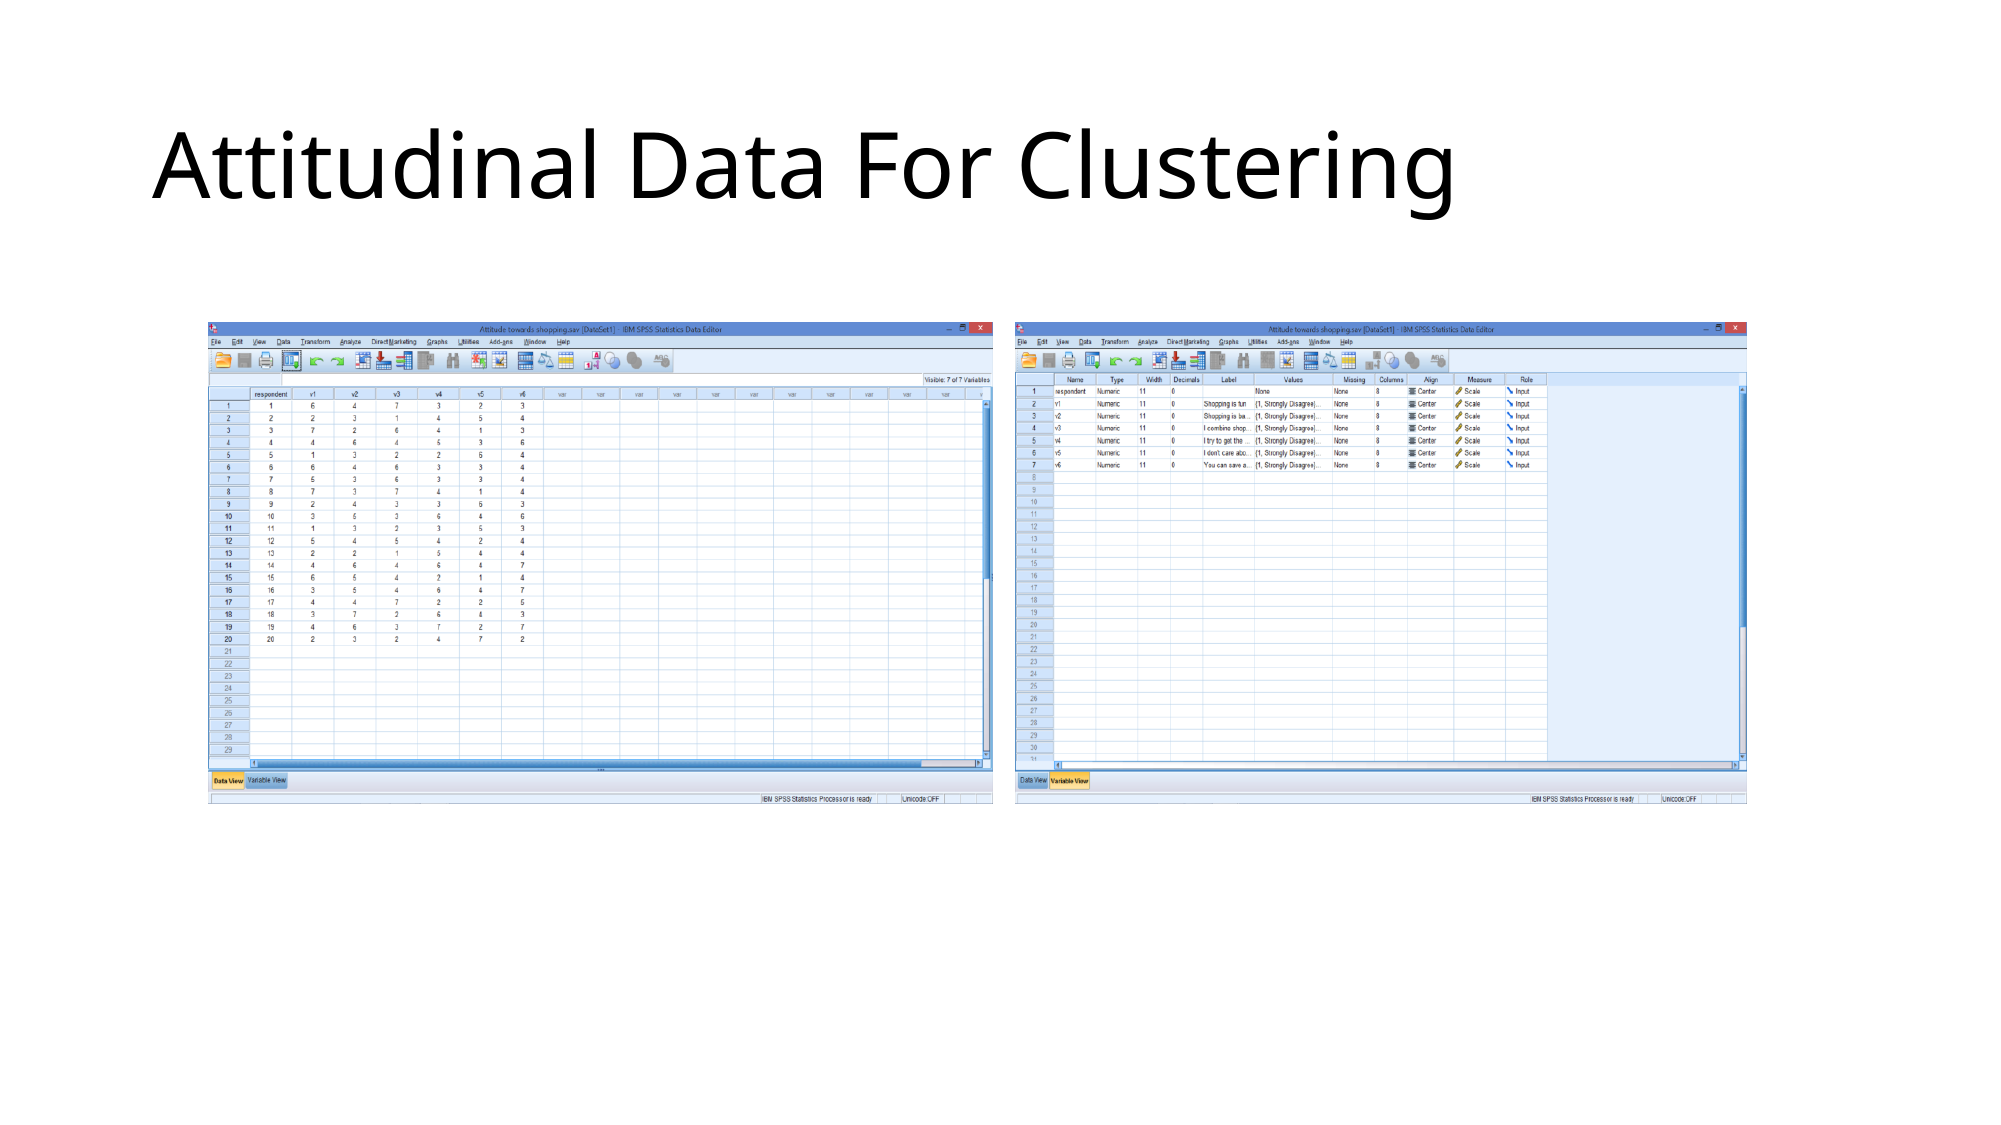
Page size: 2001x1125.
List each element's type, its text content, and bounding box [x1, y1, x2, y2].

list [208, 322, 993, 804]
title Attitudinal Data For Clustering [137, 59, 1863, 278]
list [1015, 322, 1747, 804]
